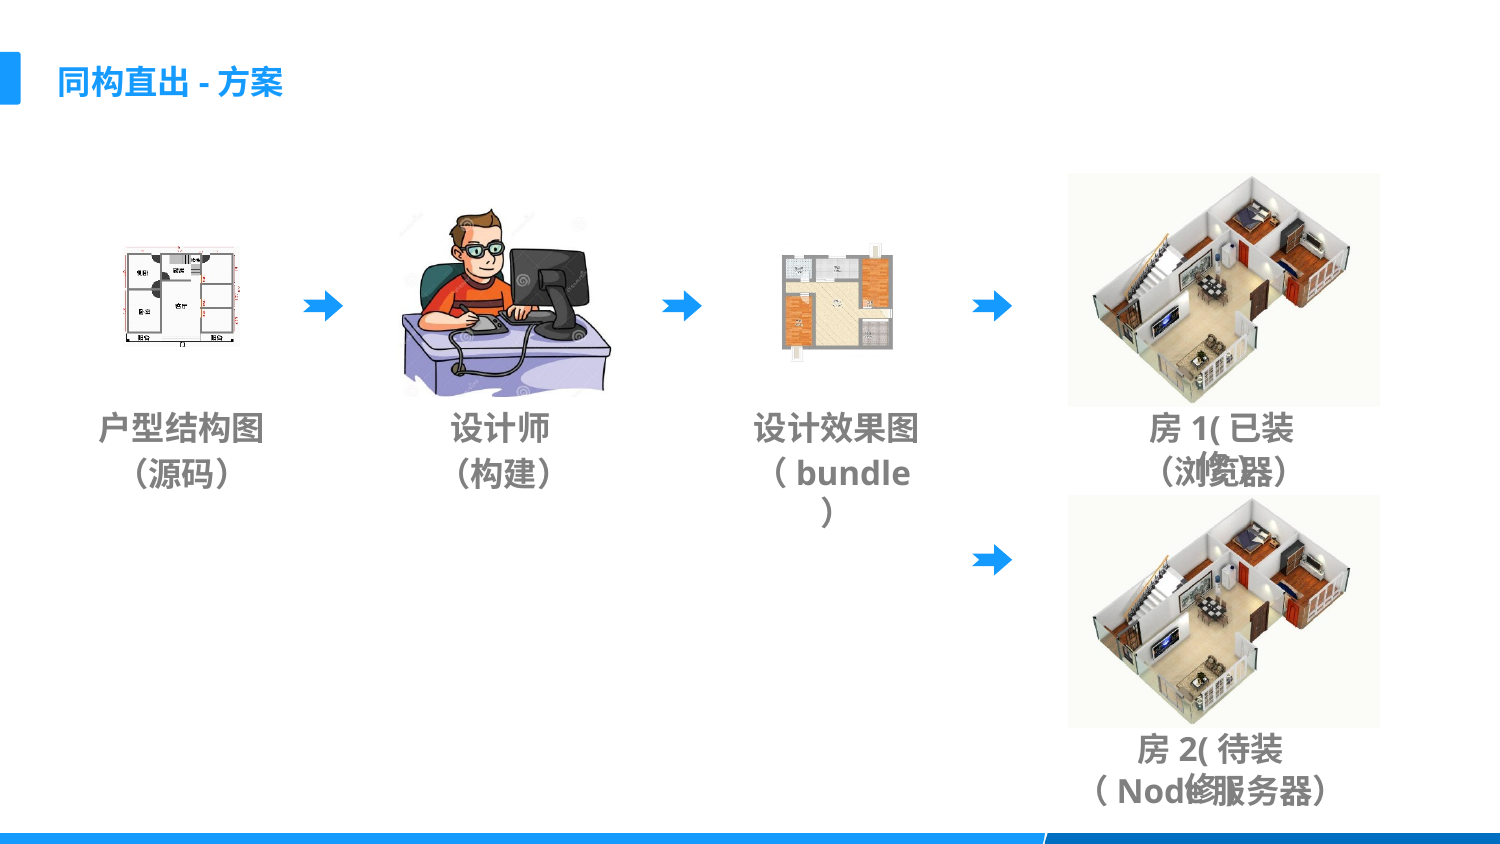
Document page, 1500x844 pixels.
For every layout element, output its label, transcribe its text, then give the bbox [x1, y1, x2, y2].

picture [398, 207, 614, 397]
picture [1068, 173, 1380, 407]
text_box [301, 288, 346, 324]
text_box 设计效果图 [730, 399, 944, 445]
text_box [970, 288, 1015, 324]
picture [771, 236, 903, 368]
picture [0, 818, 1500, 844]
picture [123, 246, 240, 347]
text_box [970, 542, 1015, 578]
text_box （浏览器） [1117, 443, 1331, 493]
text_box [0, 51, 573, 110]
text_box （构建） [397, 445, 611, 501]
text_box [659, 288, 704, 324]
text_box （Node服务器） [1039, 762, 1382, 816]
text_box 户型结构图 [75, 399, 289, 445]
text_box （源码） [75, 445, 289, 501]
text_box 房2(待装修) [1104, 738, 1317, 762]
picture [1068, 494, 1380, 729]
text_box 房1(已装修) [1115, 416, 1329, 493]
text_box （bundle） [730, 445, 944, 540]
text_box 设计师 [393, 399, 607, 454]
